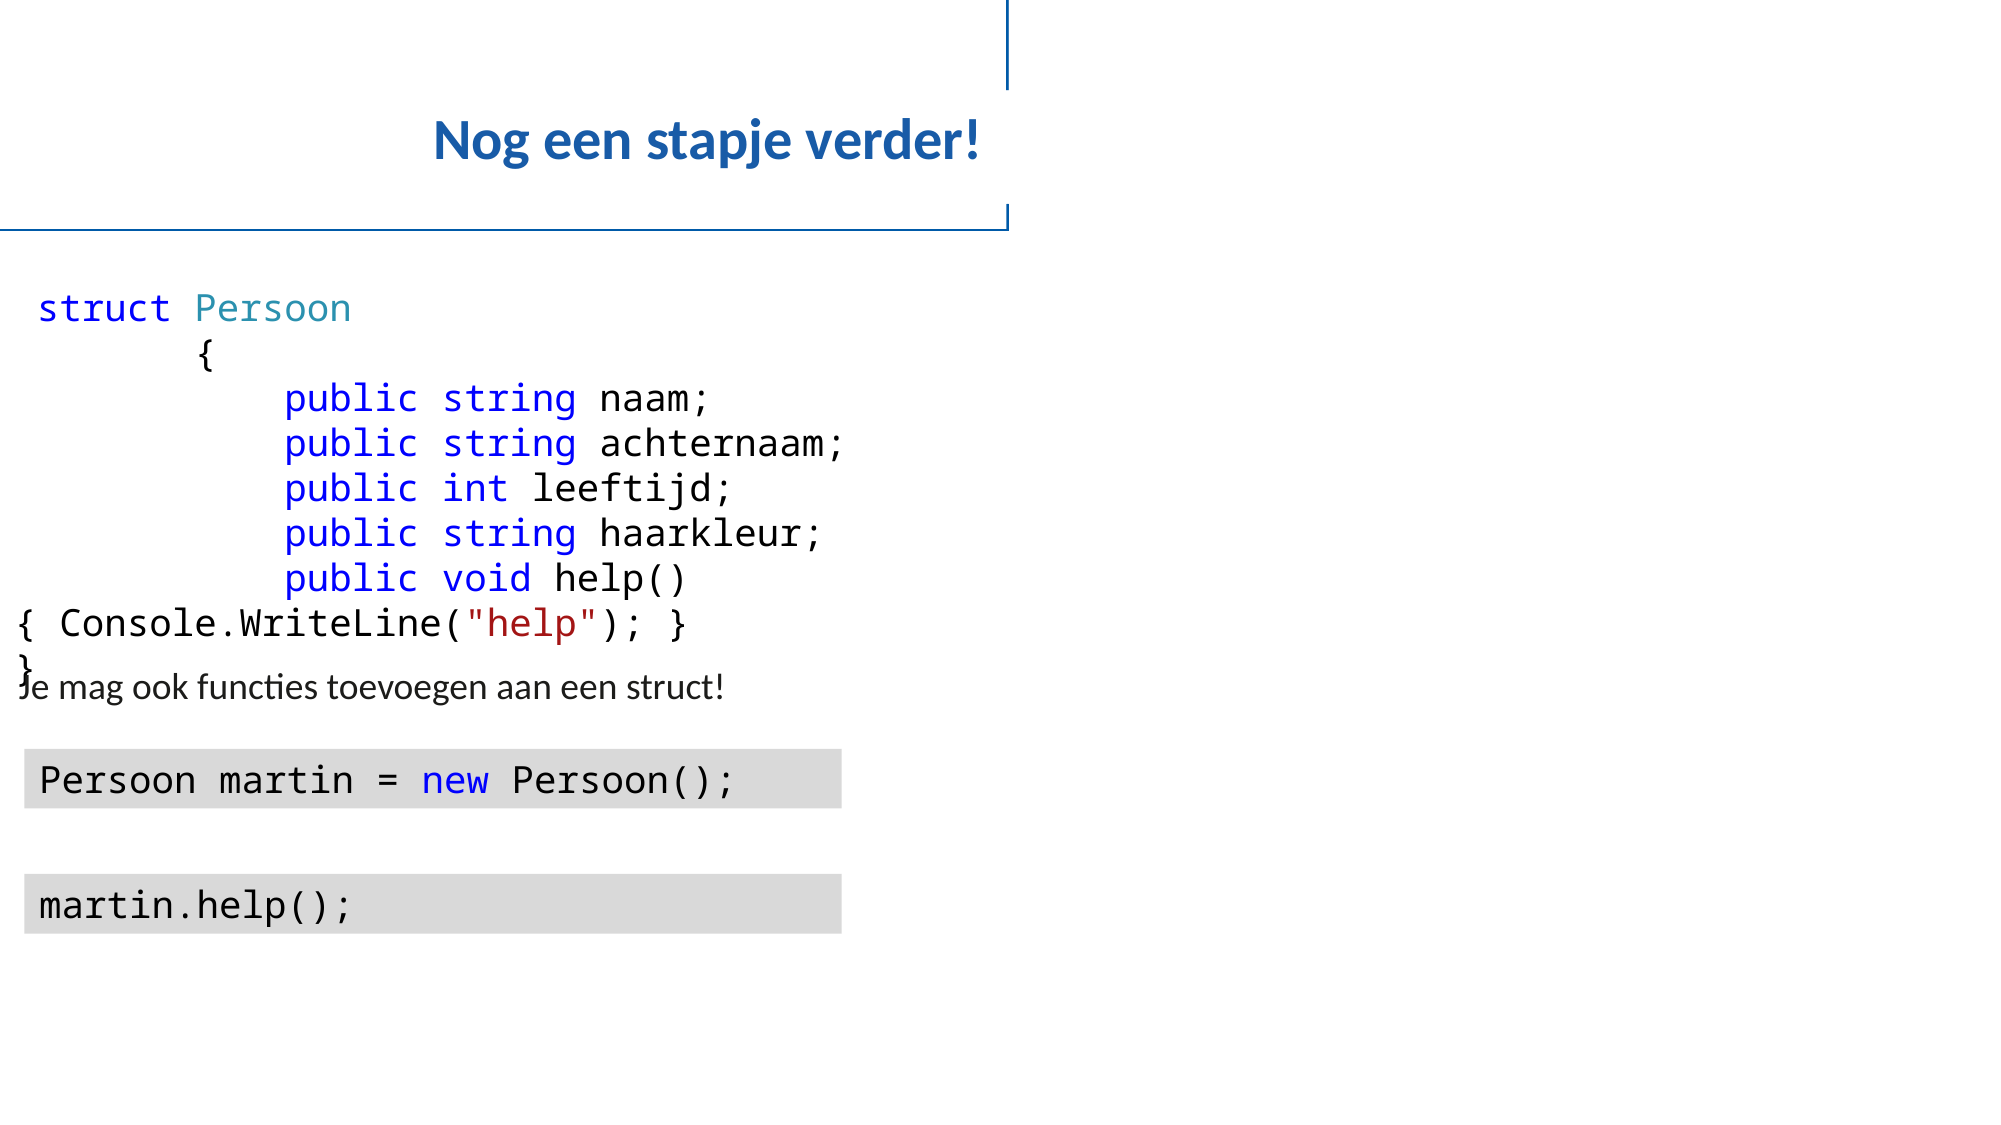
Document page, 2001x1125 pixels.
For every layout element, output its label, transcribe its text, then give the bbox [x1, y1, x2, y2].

picture [0, 0, 1009, 231]
text_box martin.help(); [24, 873, 842, 934]
title Nog een stapje verder! [433, 112, 1842, 169]
text_box struct Persoon { public string naam; public string achternaam; public int leeftijd; public string haarkleur; public void help() { Console.WriteLine("help"); } } [0, 276, 1309, 696]
text_box Persoon martin = new Persoon(); [24, 748, 842, 809]
text_box Je mag ook functies toevoegen aan een struct! [4, 654, 742, 715]
